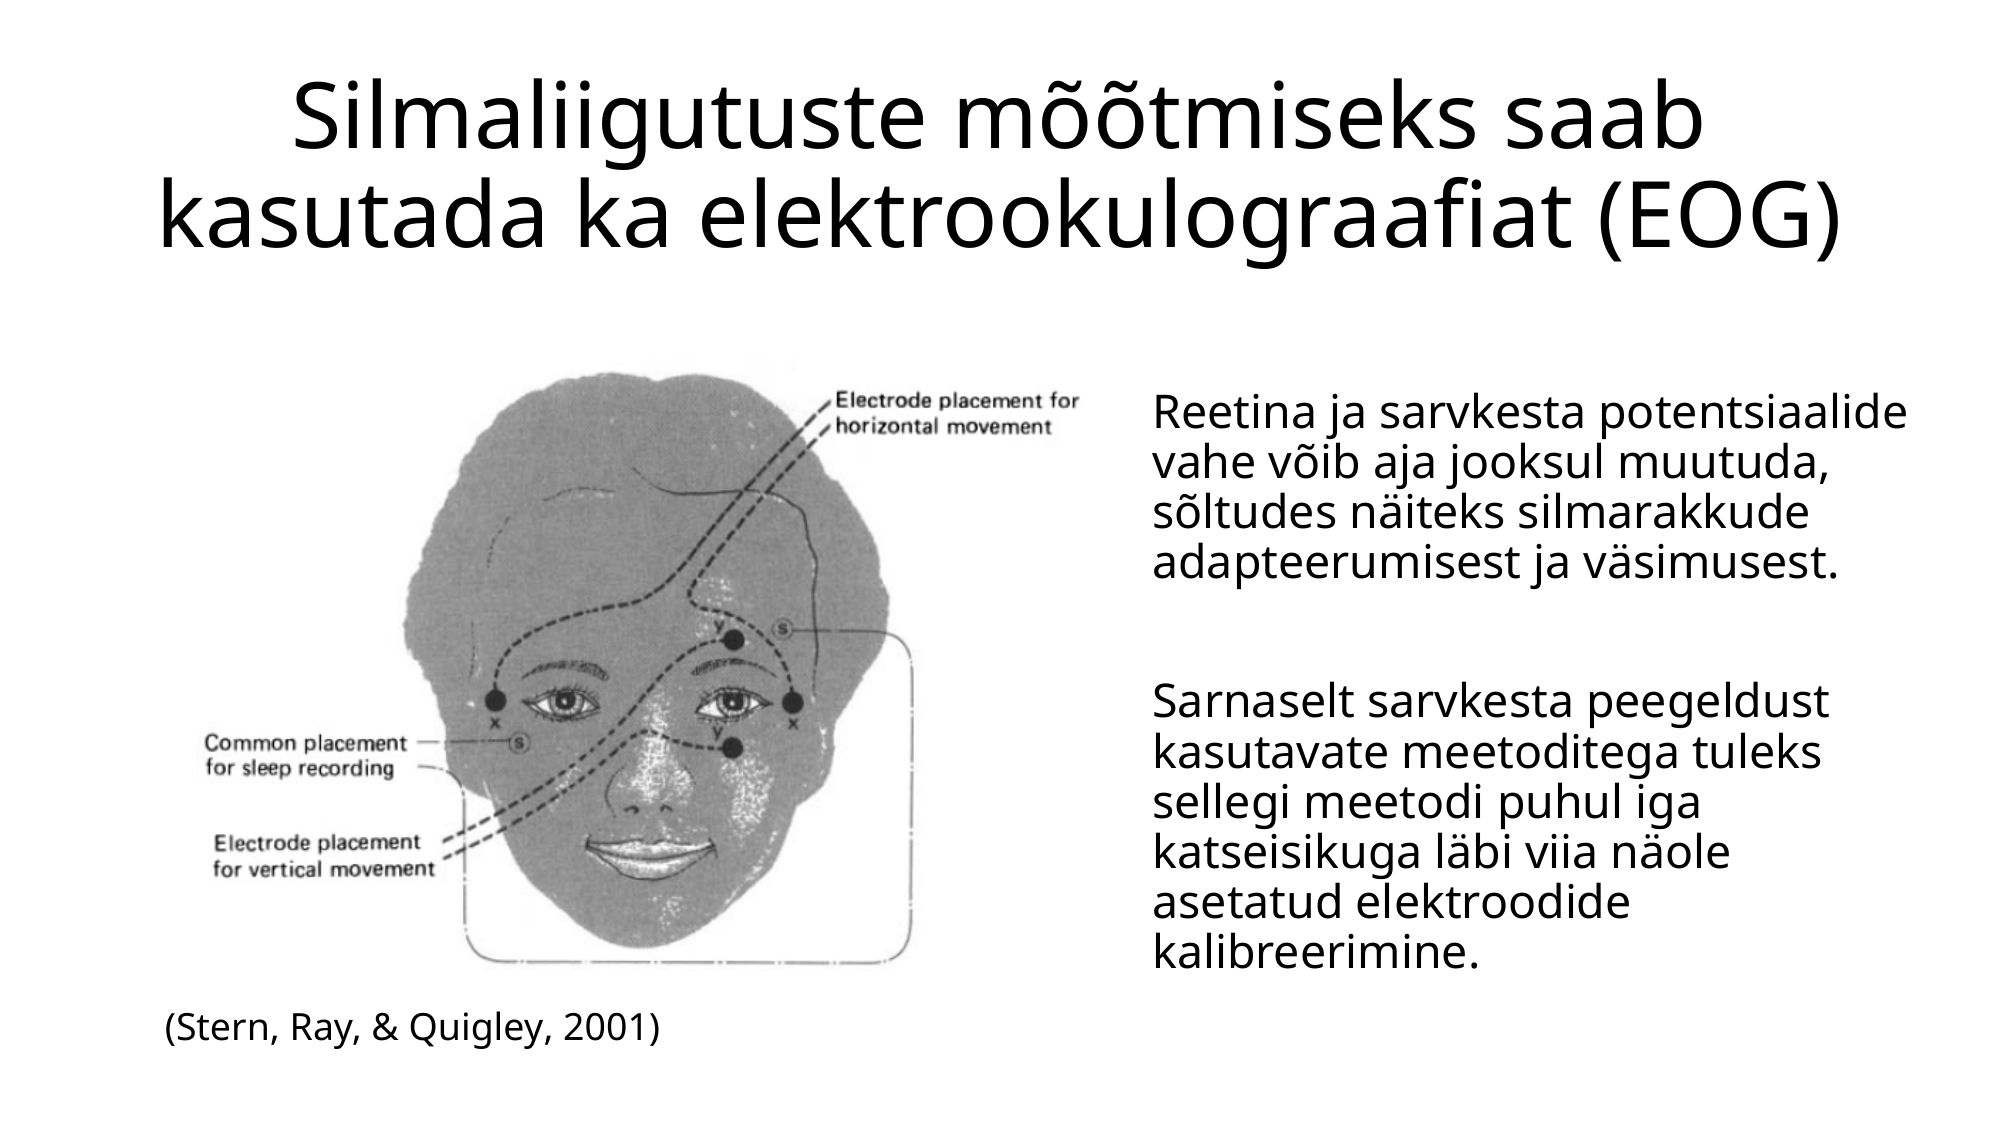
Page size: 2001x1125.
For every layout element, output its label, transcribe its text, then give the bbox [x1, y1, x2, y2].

list Reetina ja sarvkesta potentsiaalide vahe võib aja jooksul muutuda, sõltudes näiteks silmarakkude adapteerumisest ja väsimusest. Sarnaselt sarvkesta peegeldust kasutavate meetoditega tuleks sellegi meetodi puhul iga katseisikuga läbi viia näole asetatud elektroodide kalibreerimine. [1137, 380, 1938, 996]
title Silmaliigutuste mõõtmiseks saab kasutada ka elektrookulograafiat (EOG) [137, 59, 1863, 278]
text_box (Stern, Ray, & Quigley, 2001) [149, 995, 685, 1055]
picture [182, 337, 1090, 971]
